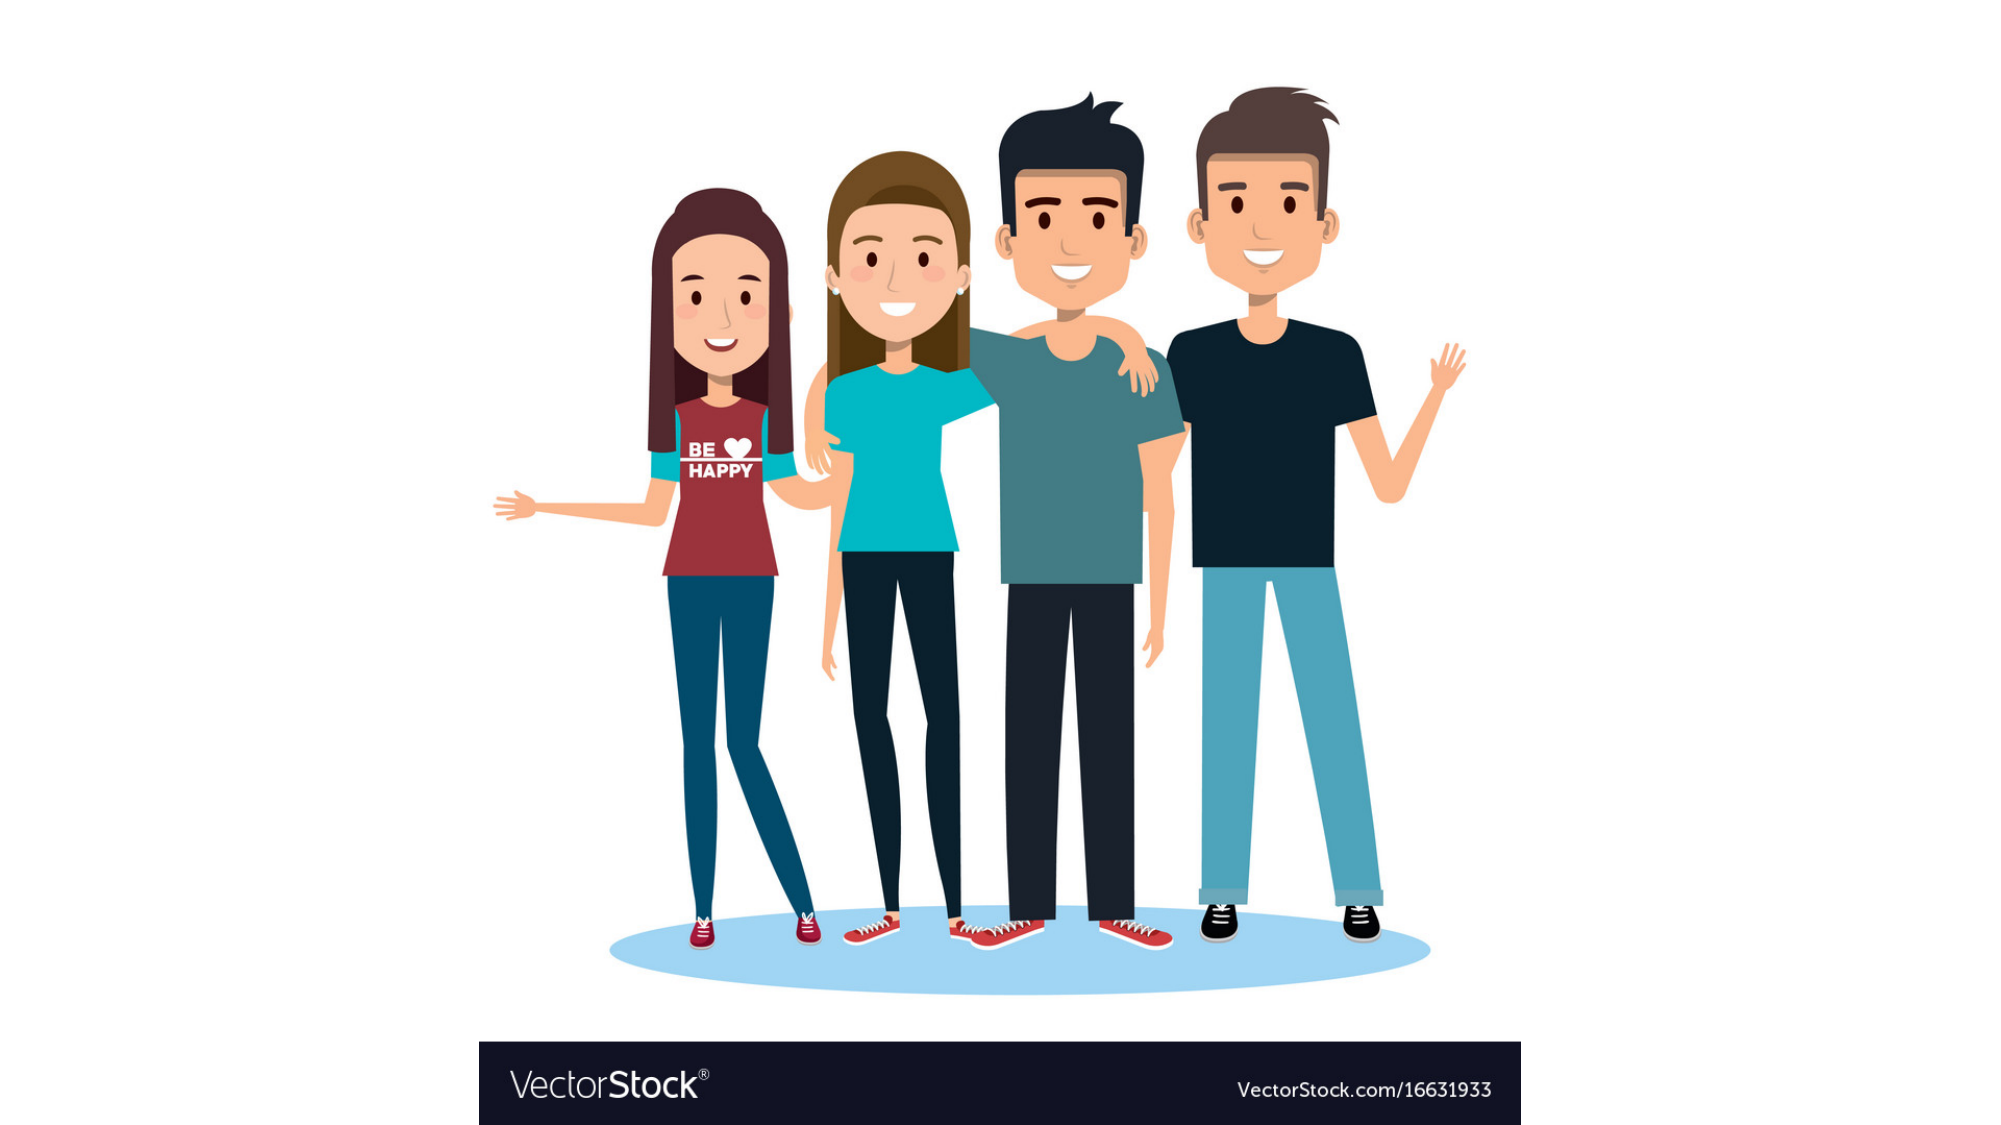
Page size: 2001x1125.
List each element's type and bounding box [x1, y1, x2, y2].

picture [479, 0, 1521, 1125]
